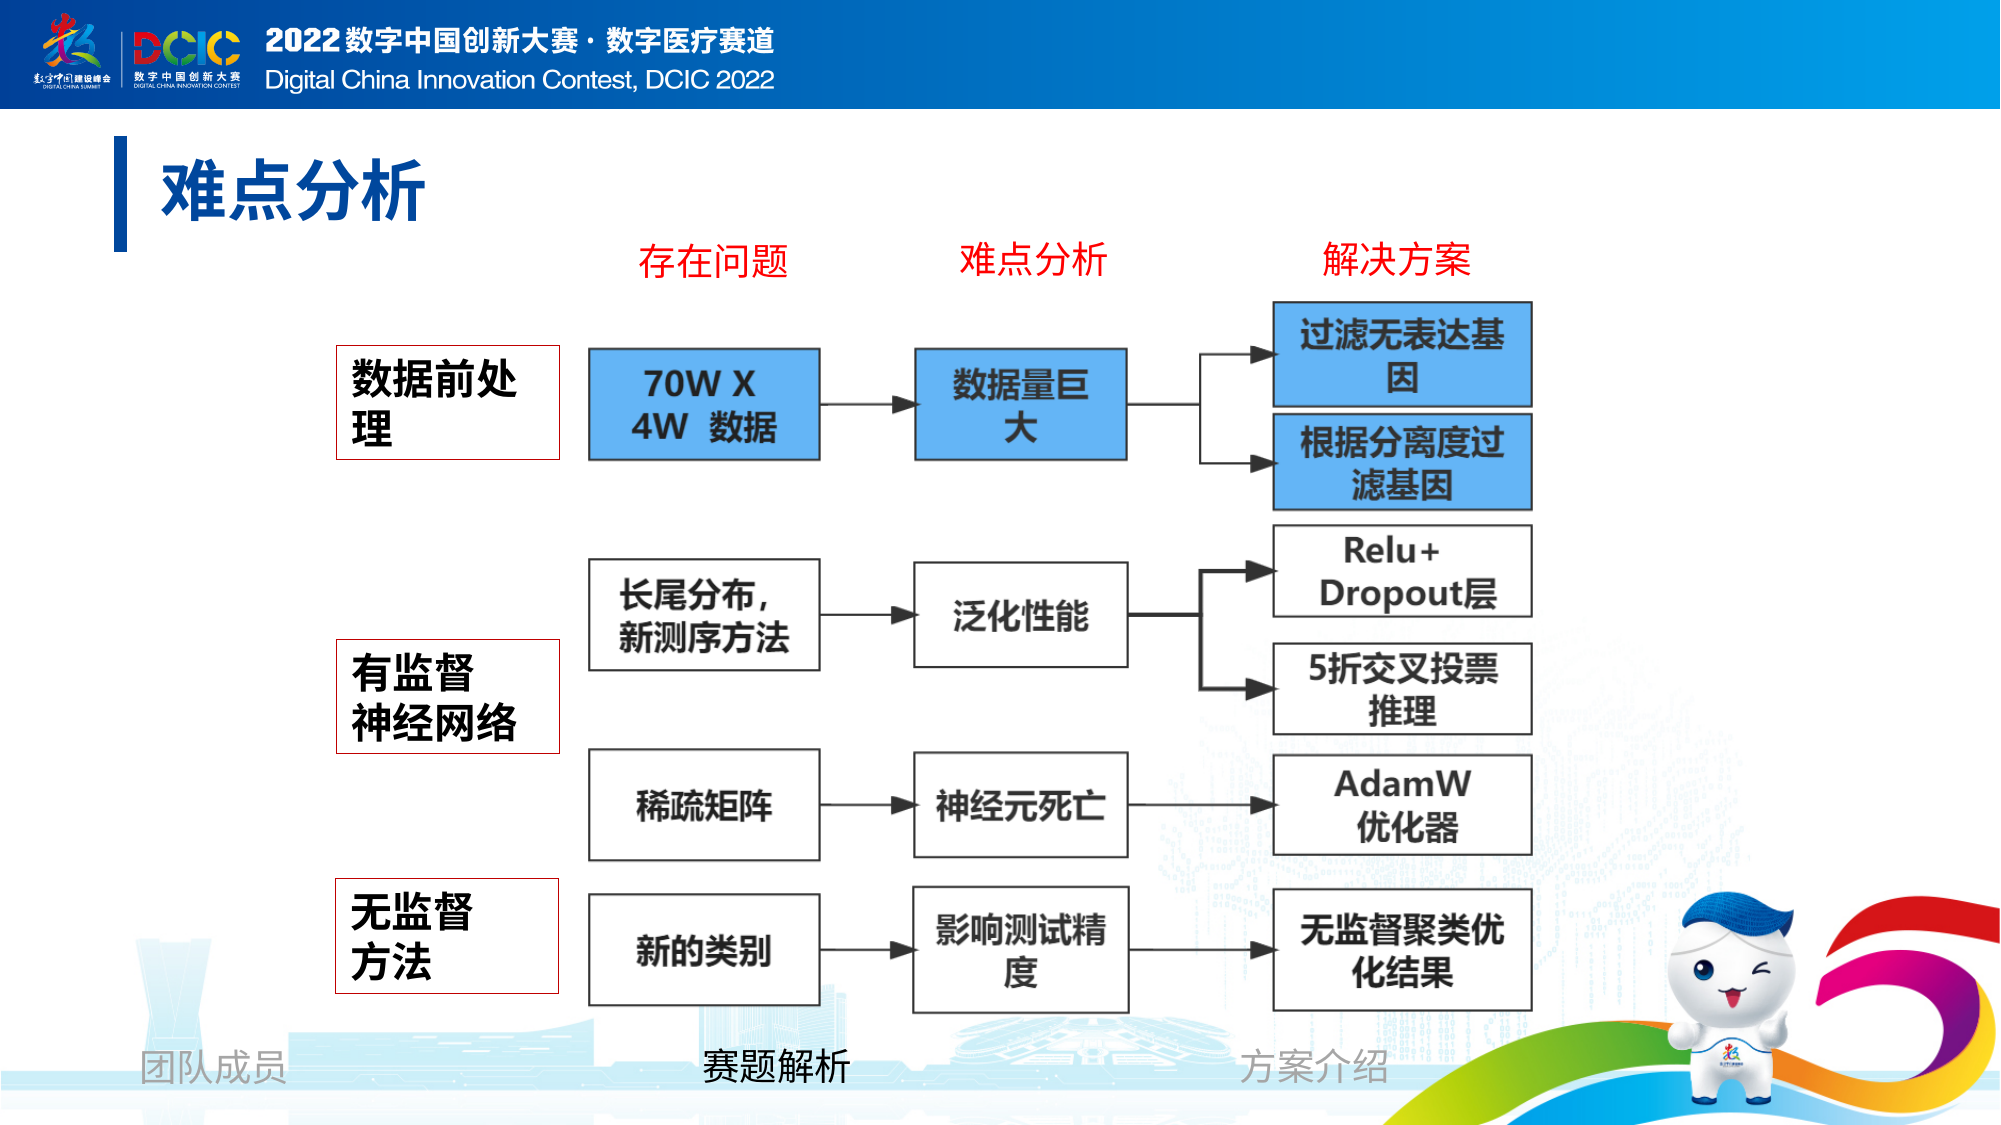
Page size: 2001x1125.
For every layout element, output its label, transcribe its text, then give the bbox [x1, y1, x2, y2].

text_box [124, 1035, 1463, 1097]
text_box 难点分析 [120, 123, 815, 264]
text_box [335, 228, 1506, 995]
picture [33, 13, 774, 94]
picture [0, 135, 2000, 1125]
